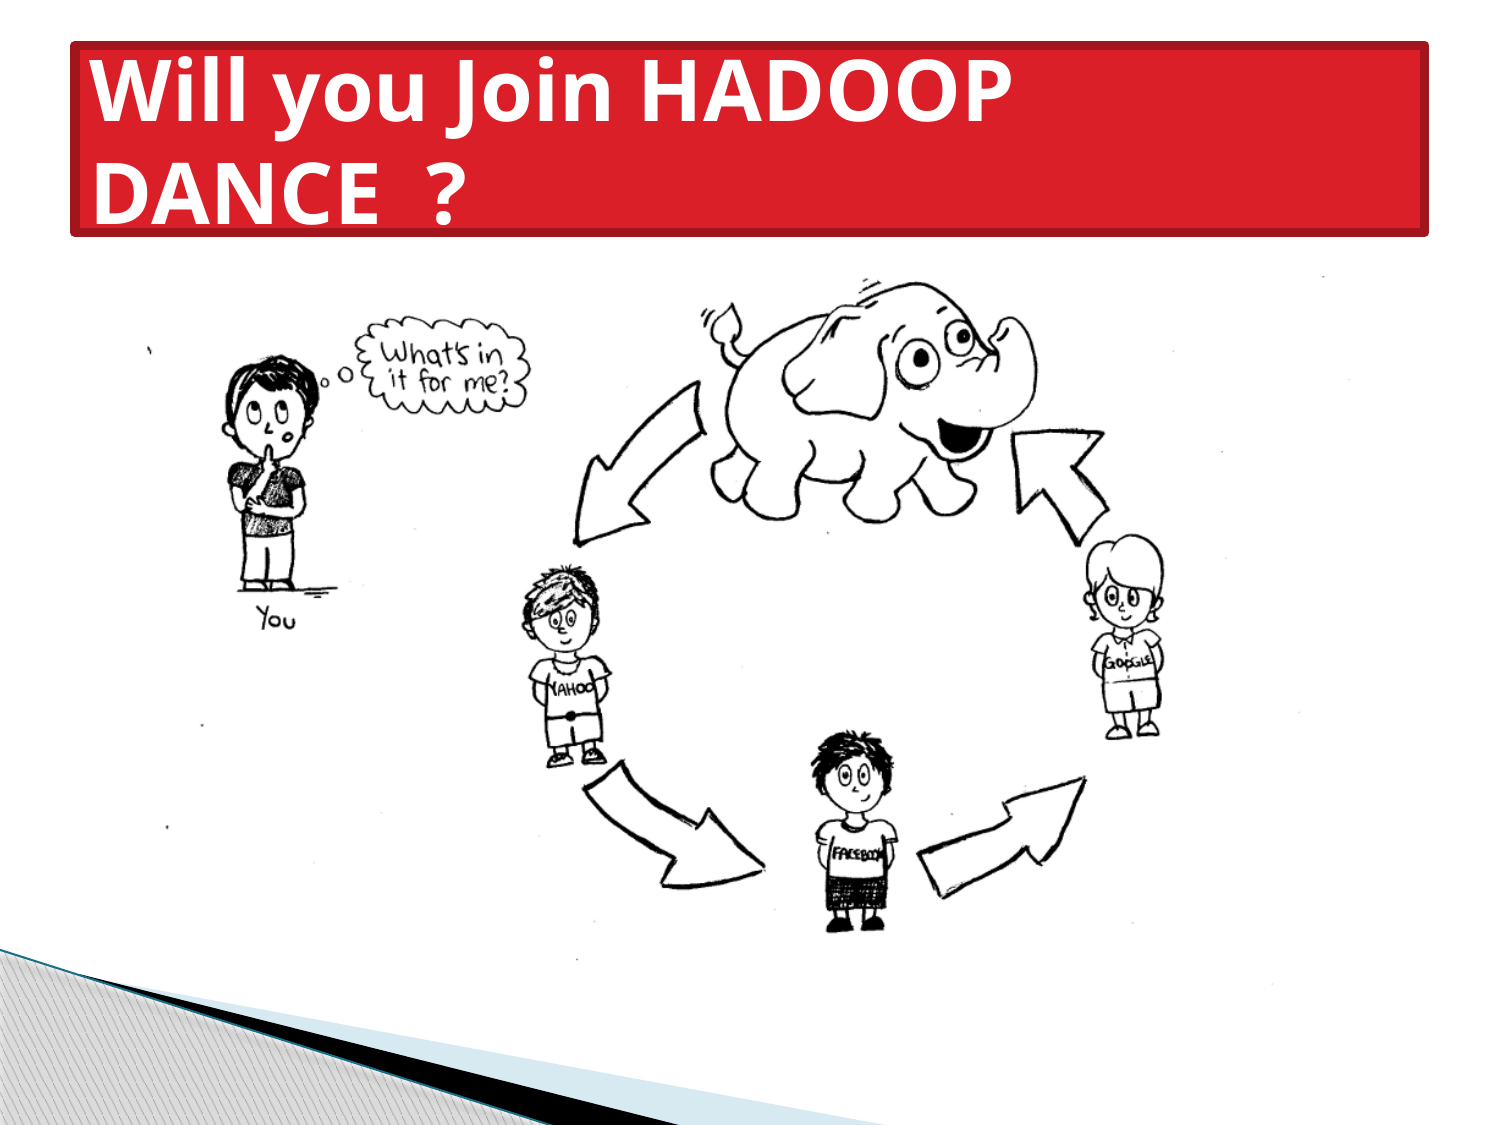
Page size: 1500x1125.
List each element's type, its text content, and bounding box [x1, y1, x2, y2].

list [139, 242, 1361, 986]
title Will you Join HADOOP DANCE ? [70, 41, 1429, 237]
